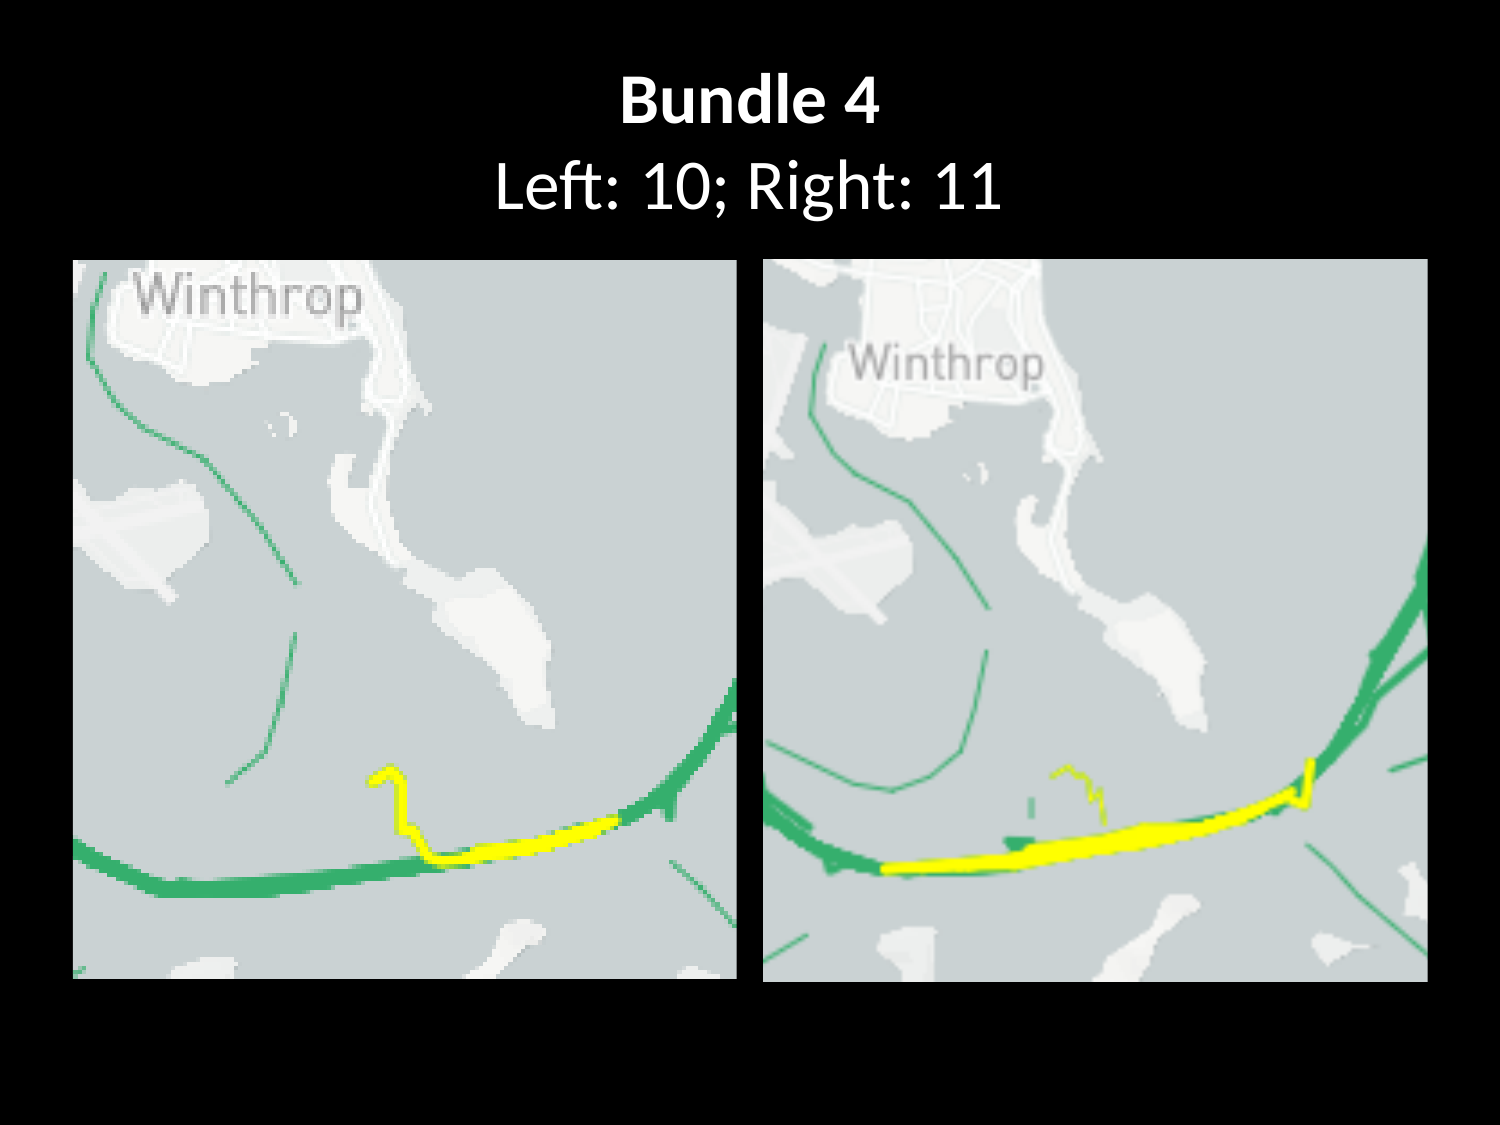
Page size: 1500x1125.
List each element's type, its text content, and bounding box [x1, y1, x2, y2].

picture [762, 258, 1428, 982]
text_box Bundle 4 Left: 10; Right: 11 [74, 45, 1425, 233]
picture [72, 260, 737, 979]
